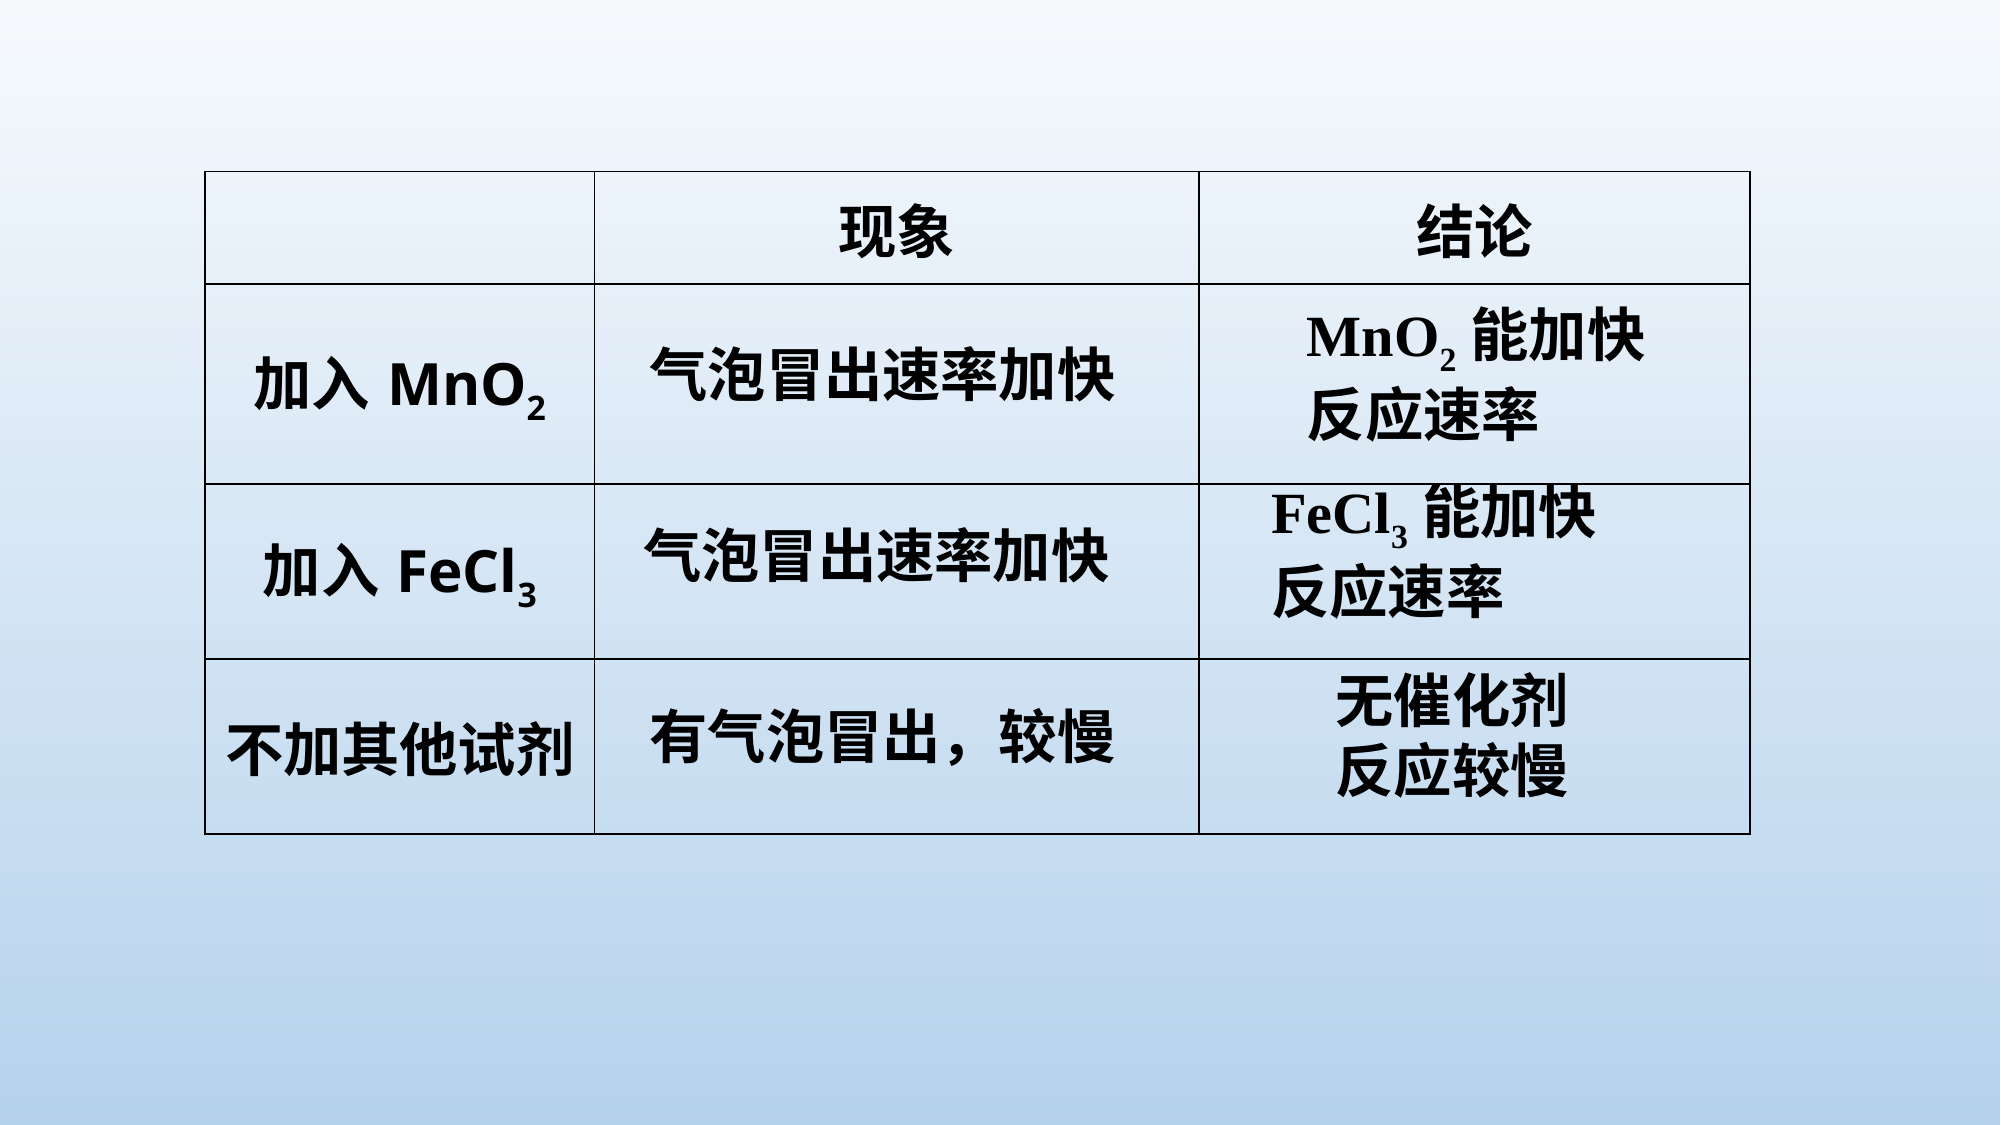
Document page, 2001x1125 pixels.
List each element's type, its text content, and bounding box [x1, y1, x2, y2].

text_box 气泡冒出速率加快 [628, 511, 1125, 597]
table_cell 加入FeCl3 [206, 485, 594, 658]
text_box 气泡冒出速率加快 [634, 330, 1131, 416]
table_cell 不加其他试剂 [206, 660, 594, 833]
text_box 无催化剂 反应较慢 [1321, 656, 1584, 812]
table_cell [1200, 285, 1749, 483]
text_box MnO2能加快 反应速率 [1292, 290, 1661, 456]
table_cell [595, 660, 1198, 833]
table_header [206, 172, 594, 283]
table_cell [1200, 660, 1749, 833]
table_cell [595, 485, 1198, 658]
table_header 结论 [1200, 172, 1749, 283]
table_cell [1200, 485, 1749, 658]
text_box FeCl3能加快 反应速率 [1256, 467, 1612, 633]
table_cell 加入MnO2 [206, 285, 594, 483]
table_cell [595, 285, 1198, 483]
text_box 有气泡冒出，较慢 [634, 692, 1131, 778]
table_header 现象 [595, 172, 1198, 283]
